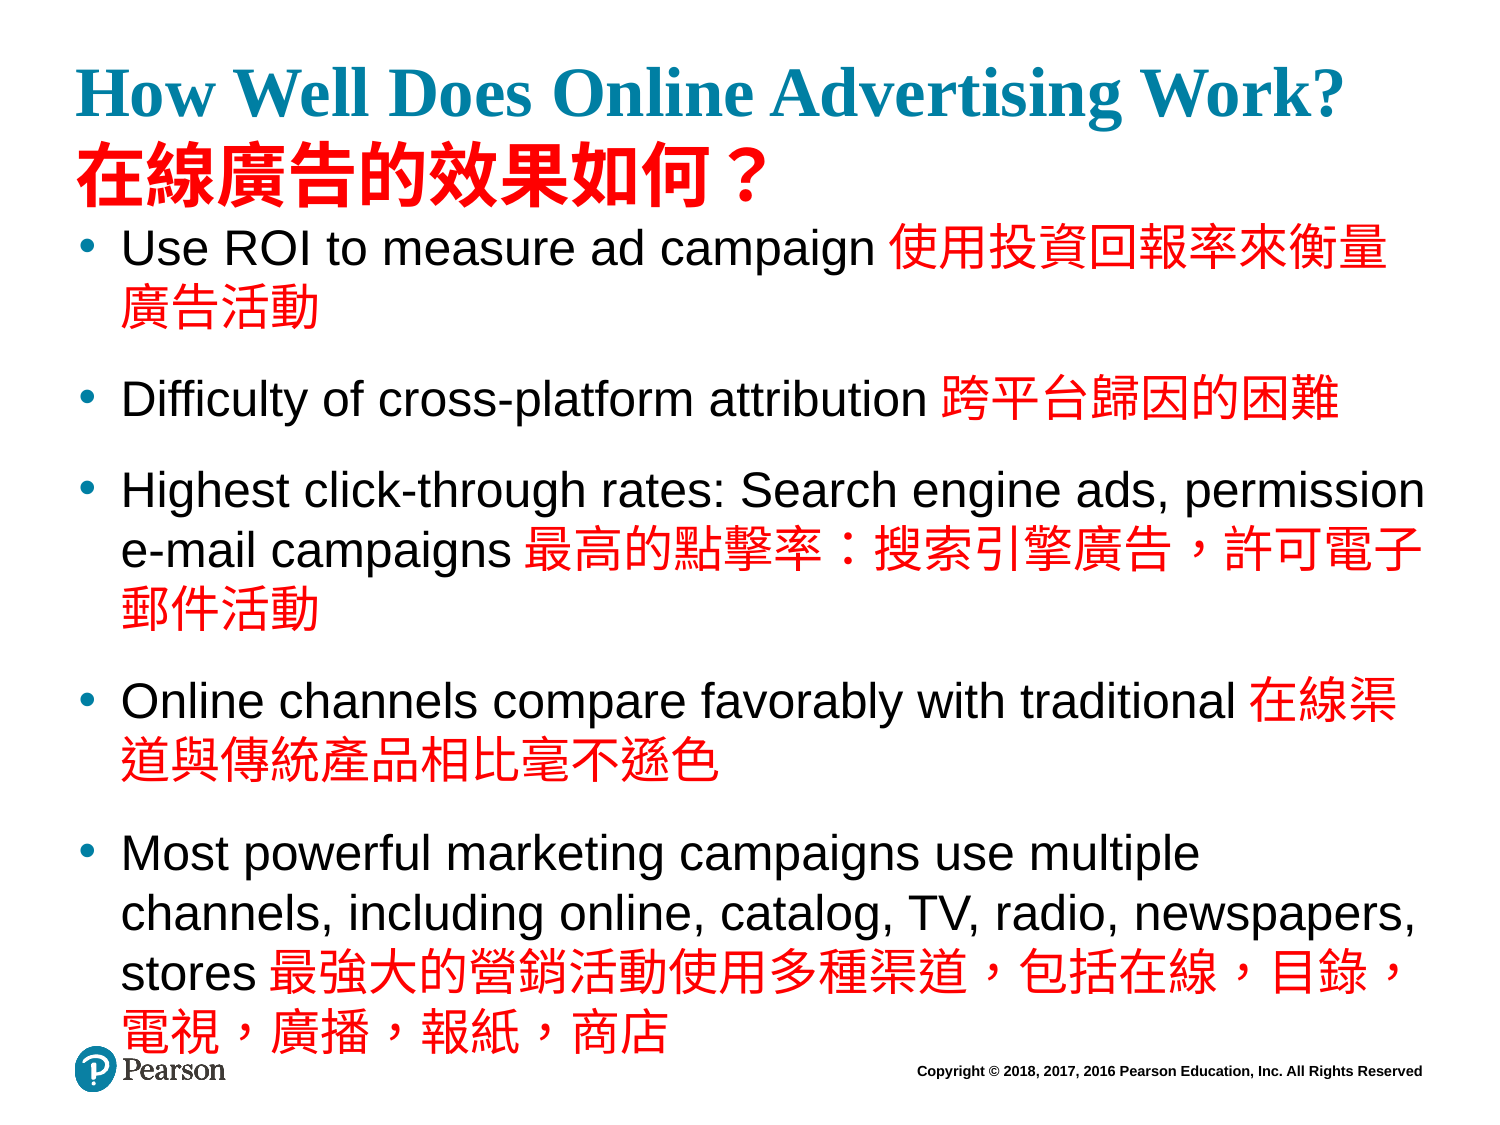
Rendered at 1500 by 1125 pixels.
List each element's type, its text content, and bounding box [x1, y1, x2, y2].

list Use ROI to measure ad campaign使用投資回報率來衡量廣告活動 Difficulty of cross-platform attribution跨平台歸因的困難 Highest click-through rates: Search engine ads, permission e-mail campaigns最高的點擊率：搜索引擎廣告，許可電子郵件活動 Online channels compare favorably with traditional在線渠道與傳統產品相比毫不遜色 Most powerful marketing campaigns use multiple channels, including online, catalog, TV, radio, newspapers, stores最強大的營銷活動使用多種渠道，包括在線，目錄，電視，廣播，報紙，商店 [78, 215, 1429, 958]
title How Well Does Online Advertising Work? 在線廣告的效果如何？ [75, 35, 1425, 216]
